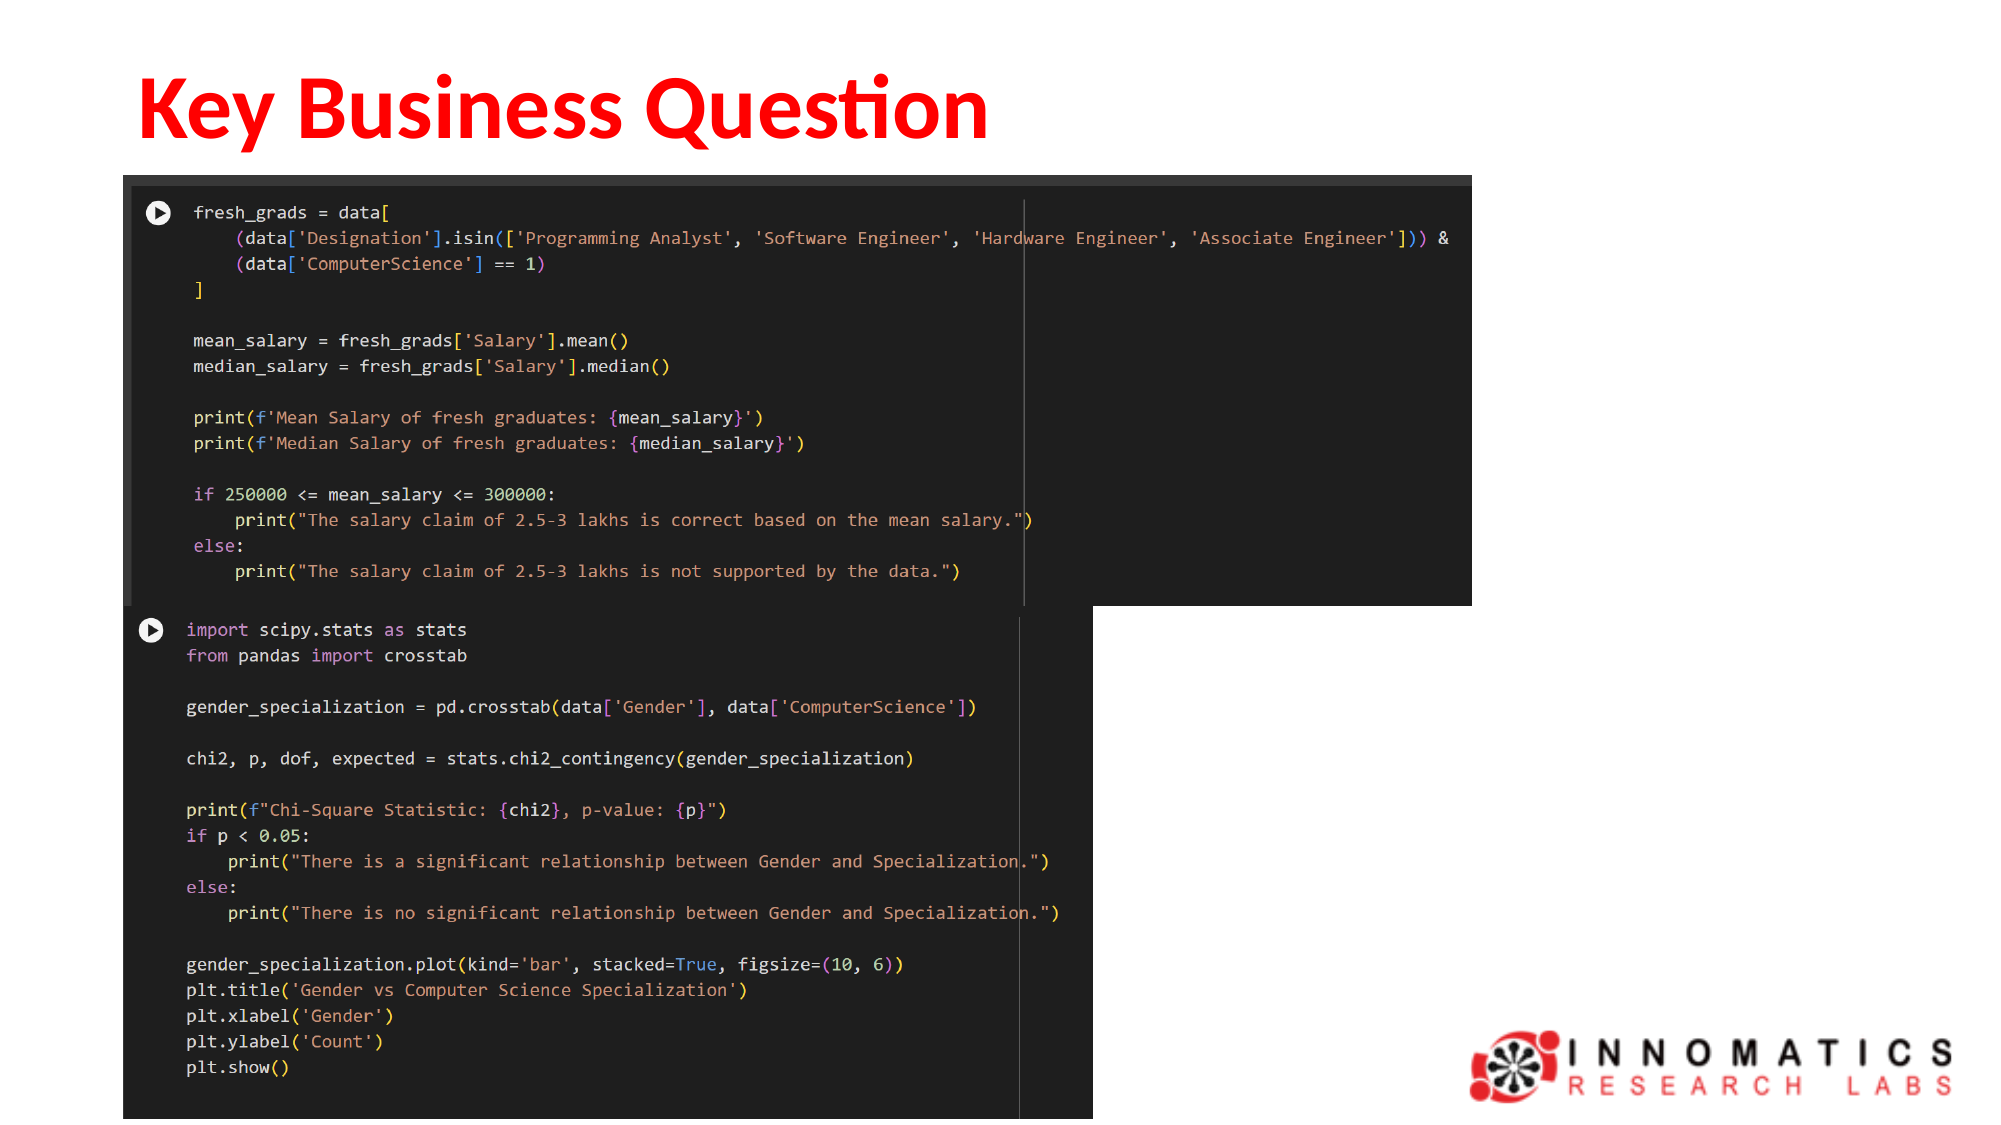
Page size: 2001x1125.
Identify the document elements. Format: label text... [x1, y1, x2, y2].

picture [123, 175, 1472, 1119]
title Key Business Question [123, 0, 1849, 218]
picture [1445, 1014, 1975, 1125]
